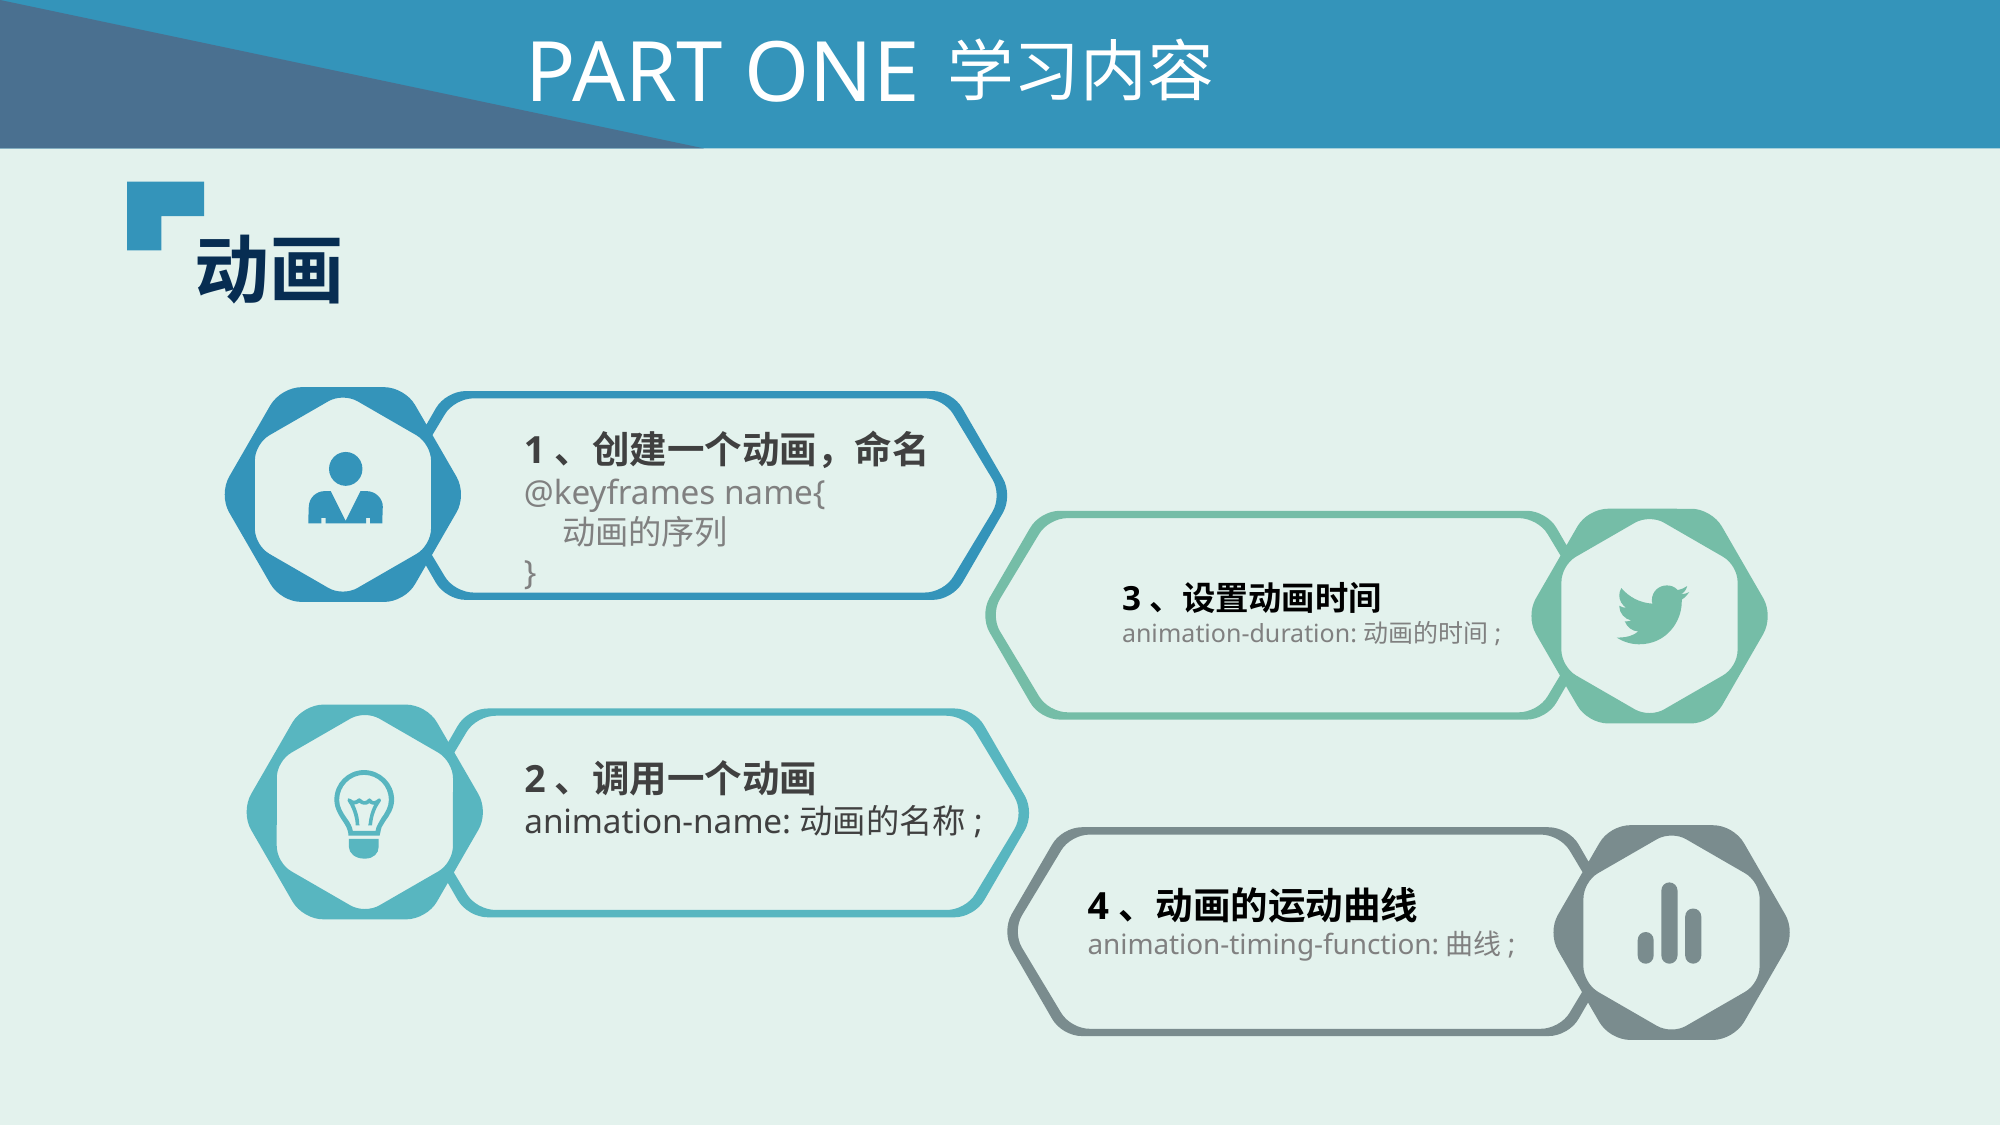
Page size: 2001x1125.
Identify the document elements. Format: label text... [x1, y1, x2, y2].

text_box [10, 0, 2000, 149]
text_box 学习内容 [932, 21, 1381, 116]
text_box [246, 704, 1030, 920]
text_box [126, 181, 705, 321]
text_box PART ONE [511, 11, 1127, 126]
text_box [224, 387, 1008, 602]
text_box [0, 0, 705, 150]
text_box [1007, 825, 1790, 1040]
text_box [985, 508, 1768, 724]
